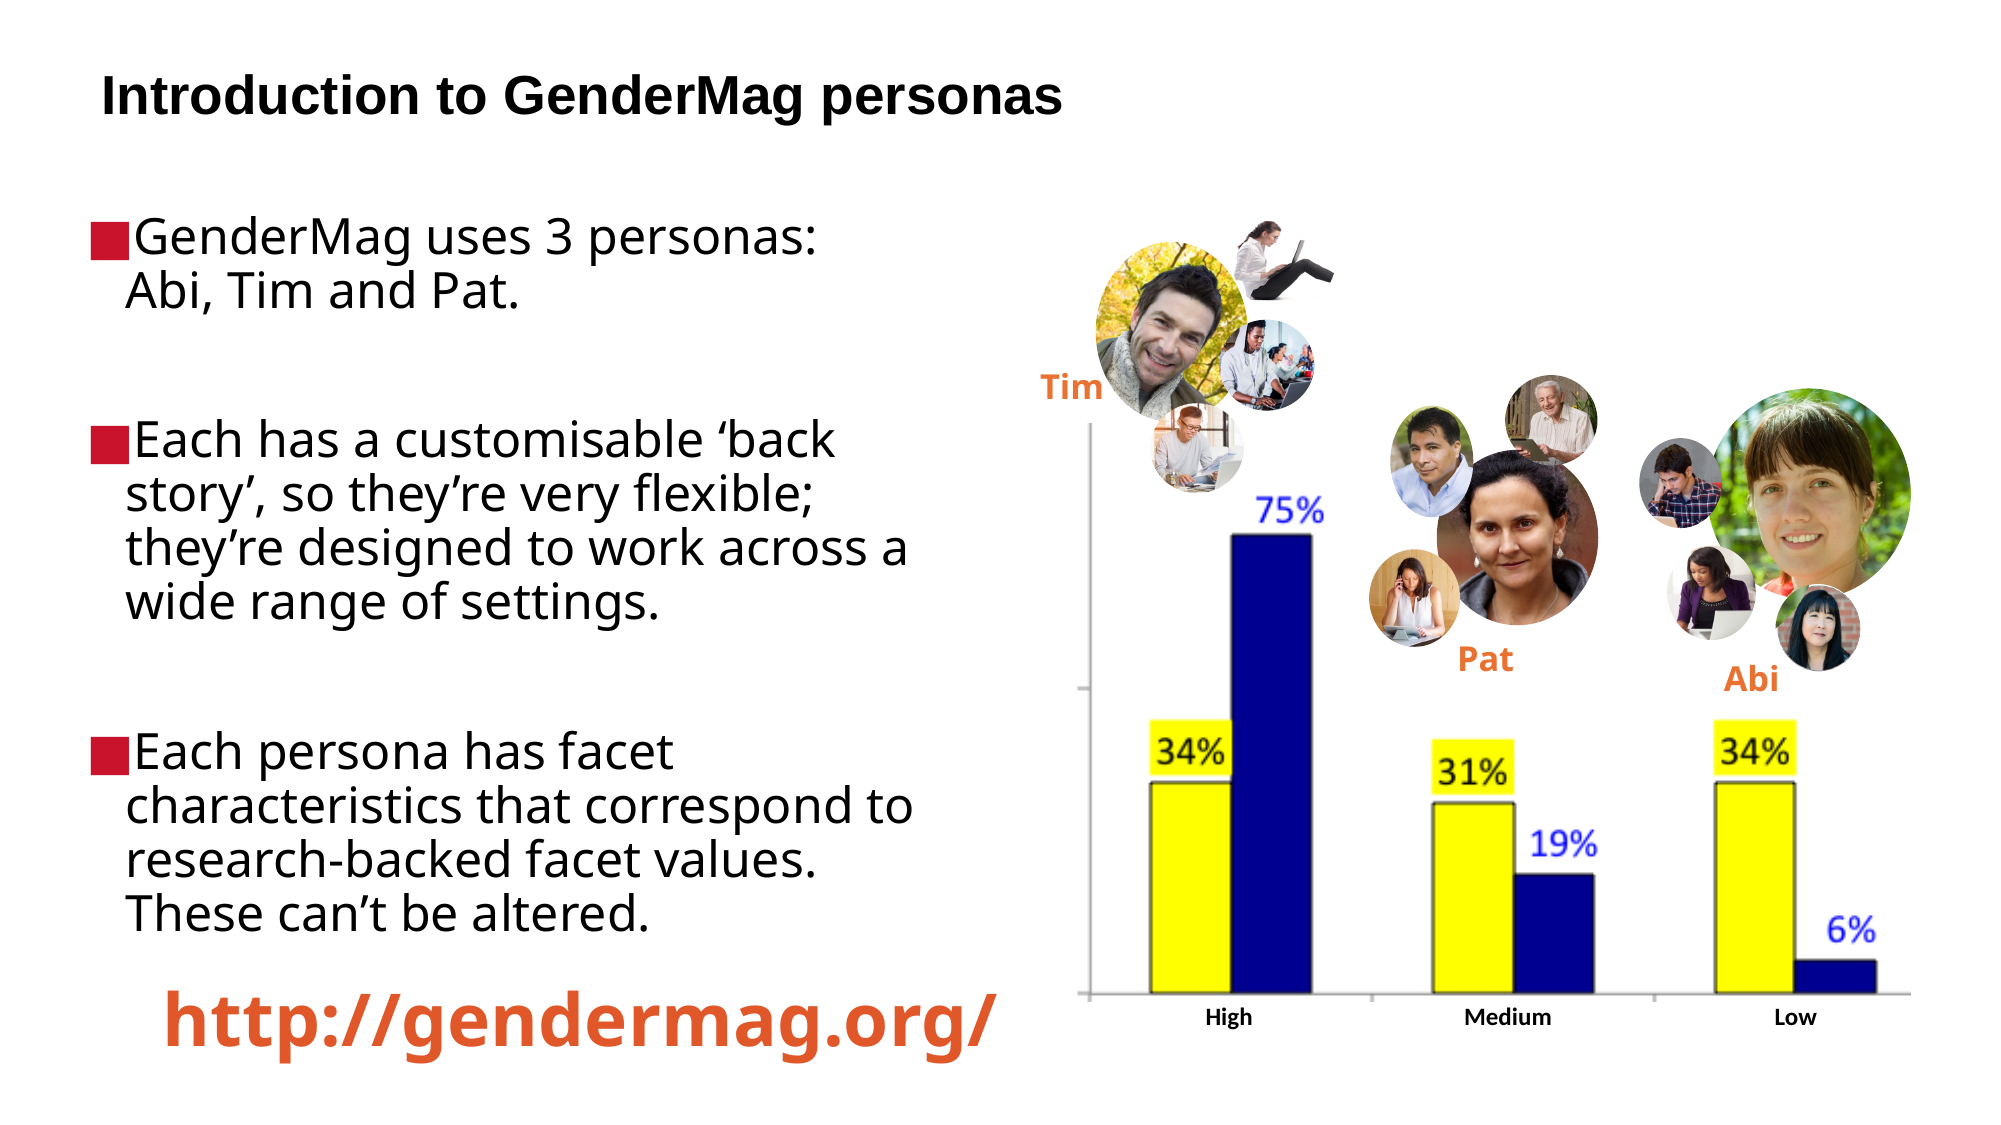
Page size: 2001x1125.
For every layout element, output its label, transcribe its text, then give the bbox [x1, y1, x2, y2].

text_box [1024, 205, 1912, 1052]
list GenderMag uses 3 personas: Abi, Tim and Pat. Each has a customisable ‘back story’, so they’re very flexible; they’re designed to work across a wide range of settings. Each persona has facet characteristics that correspond to research-backed facet values. These can’t be altered. [86, 211, 969, 1051]
title Introduction to GenderMag personas [86, 58, 1930, 201]
text_box http://gendermag.org/ [162, 981, 1099, 1125]
